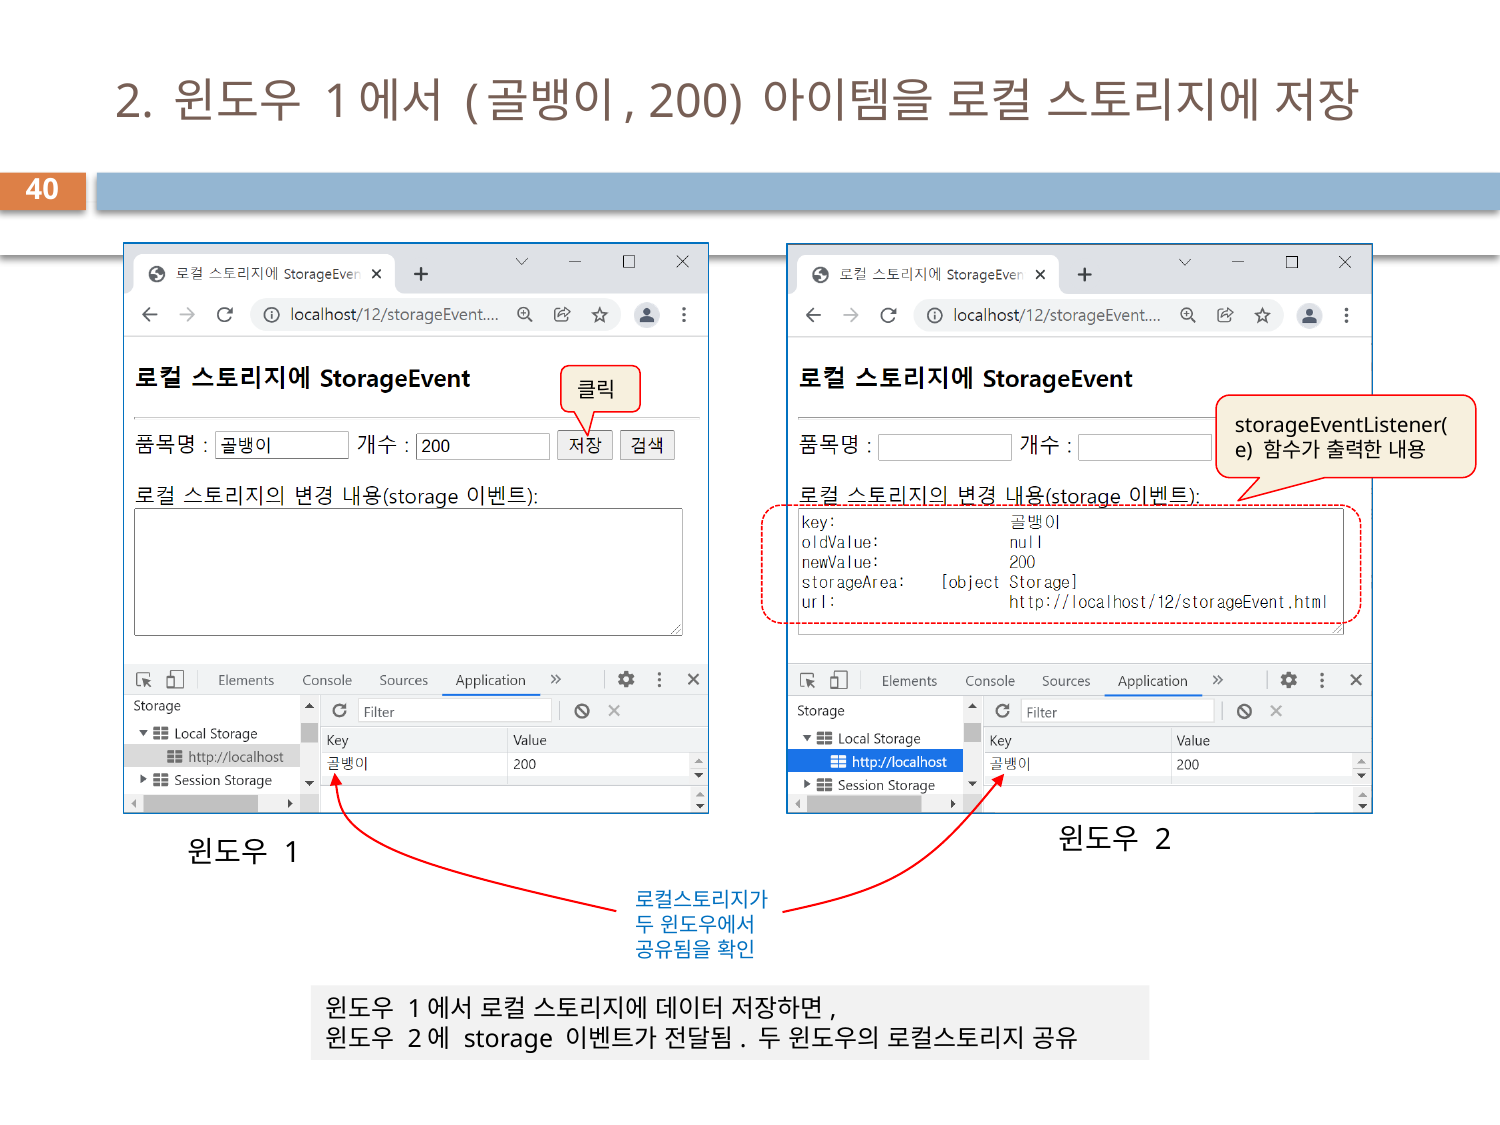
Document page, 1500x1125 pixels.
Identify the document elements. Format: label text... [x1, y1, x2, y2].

text_box [790, 822, 966, 913]
slide_number 40 [0, 170, 87, 211]
text_box 윈도우 1 [172, 826, 316, 876]
title 2. 윈도우 1에서 (골뱅이, 200) 아이템을 로컬 스토리지에 저장 [99, 37, 1438, 161]
text_box storageEventListener(e) 함수가 출력한 내용 [1377, 393, 1478, 480]
picture [123, 243, 709, 813]
text_box [348, 822, 617, 913]
text_box [760, 503, 781, 625]
text_box 로컬스토리지가 두 윈도우에서 공유됨을 확인 [620, 879, 790, 969]
text_box 윈도우 2 [1043, 822, 1187, 863]
picture [787, 244, 1372, 813]
text_box 윈도우 1에서 로컬 스토리지에 데이터 저장하면, 윈도우 2에 storage 이벤트가 전달됨. 두 윈도우의 로컬스토리지 공유 [310, 985, 1150, 1060]
